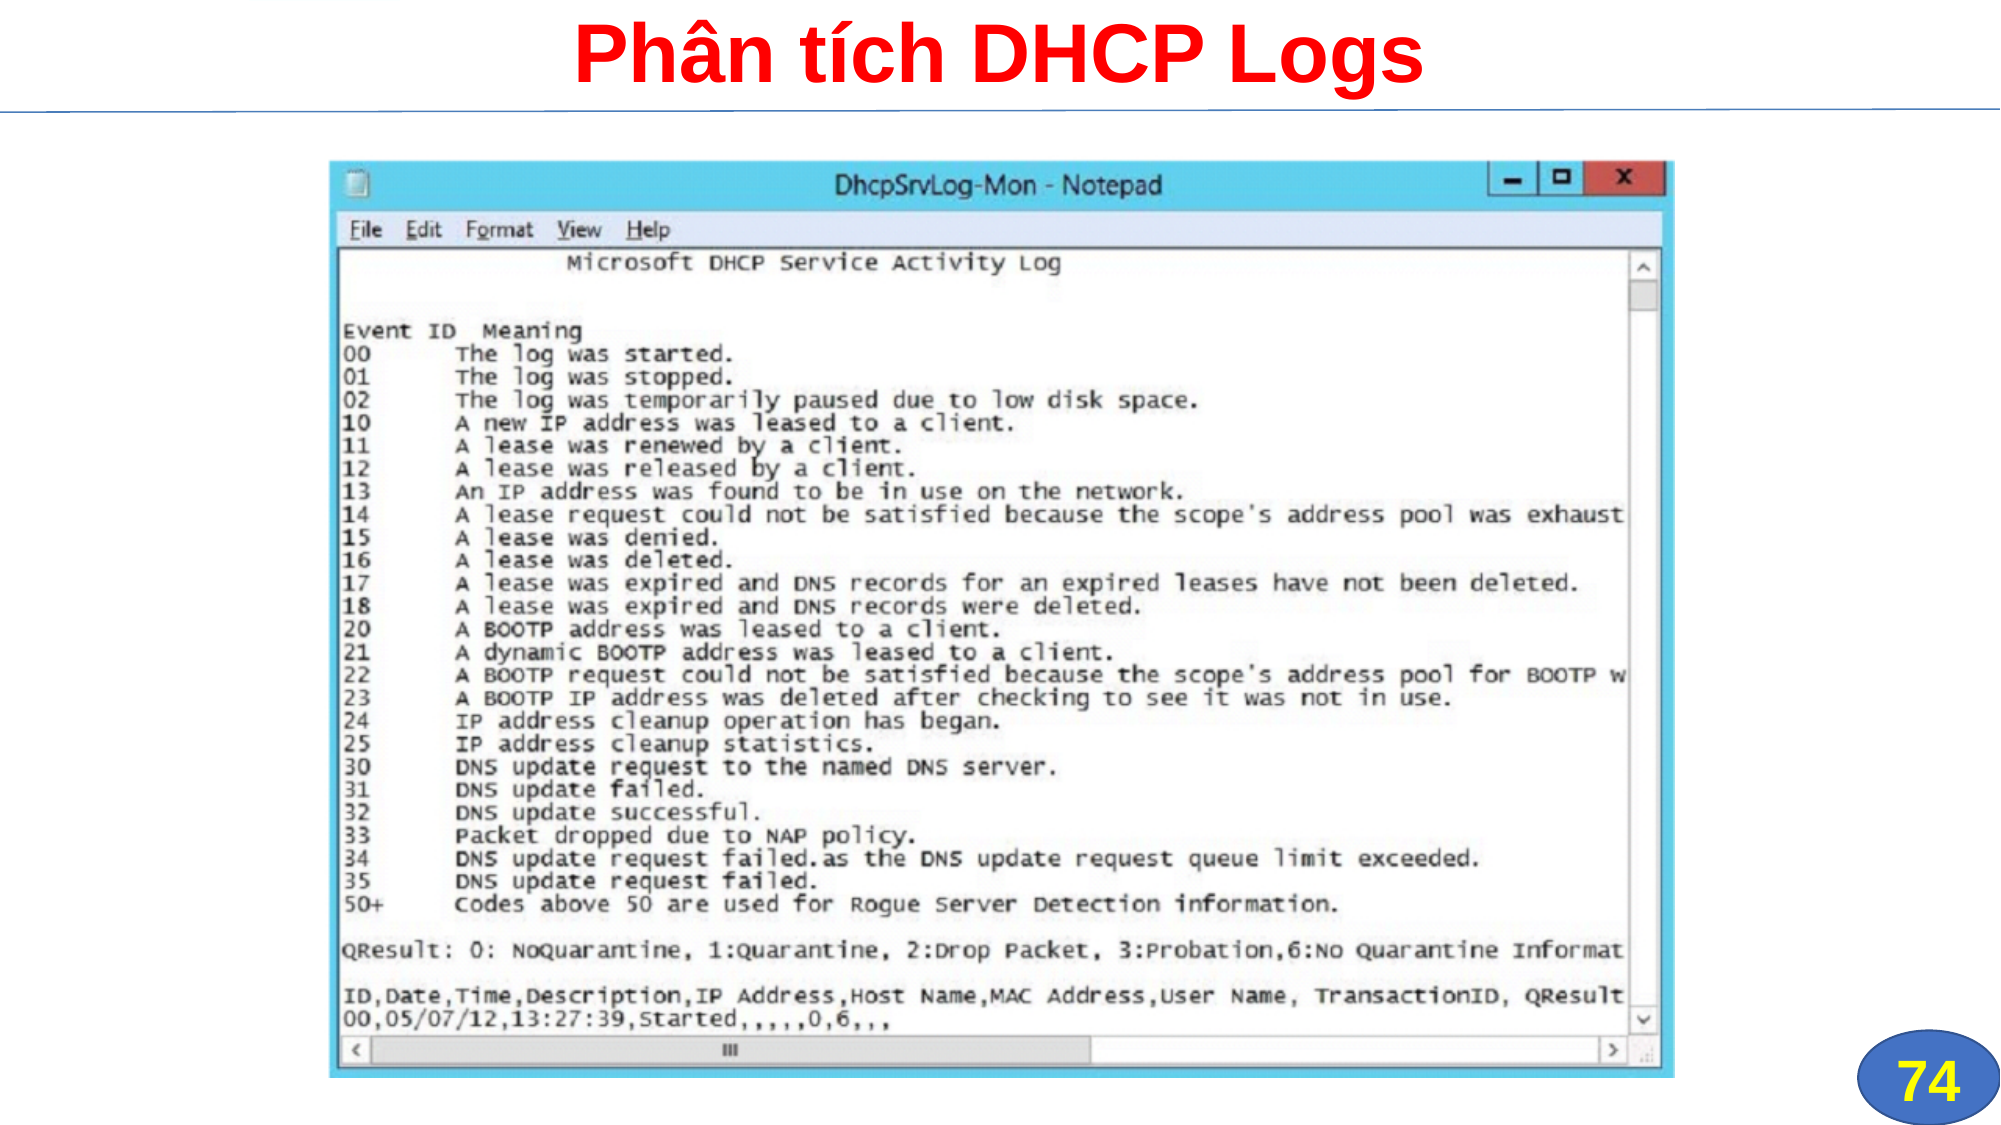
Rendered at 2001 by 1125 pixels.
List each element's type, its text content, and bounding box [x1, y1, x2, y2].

title Phân tích DHCP Logs [324, 0, 1675, 109]
picture [324, 155, 1675, 1078]
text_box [0, 109, 2000, 113]
text_box 74 [1857, 1029, 2000, 1125]
